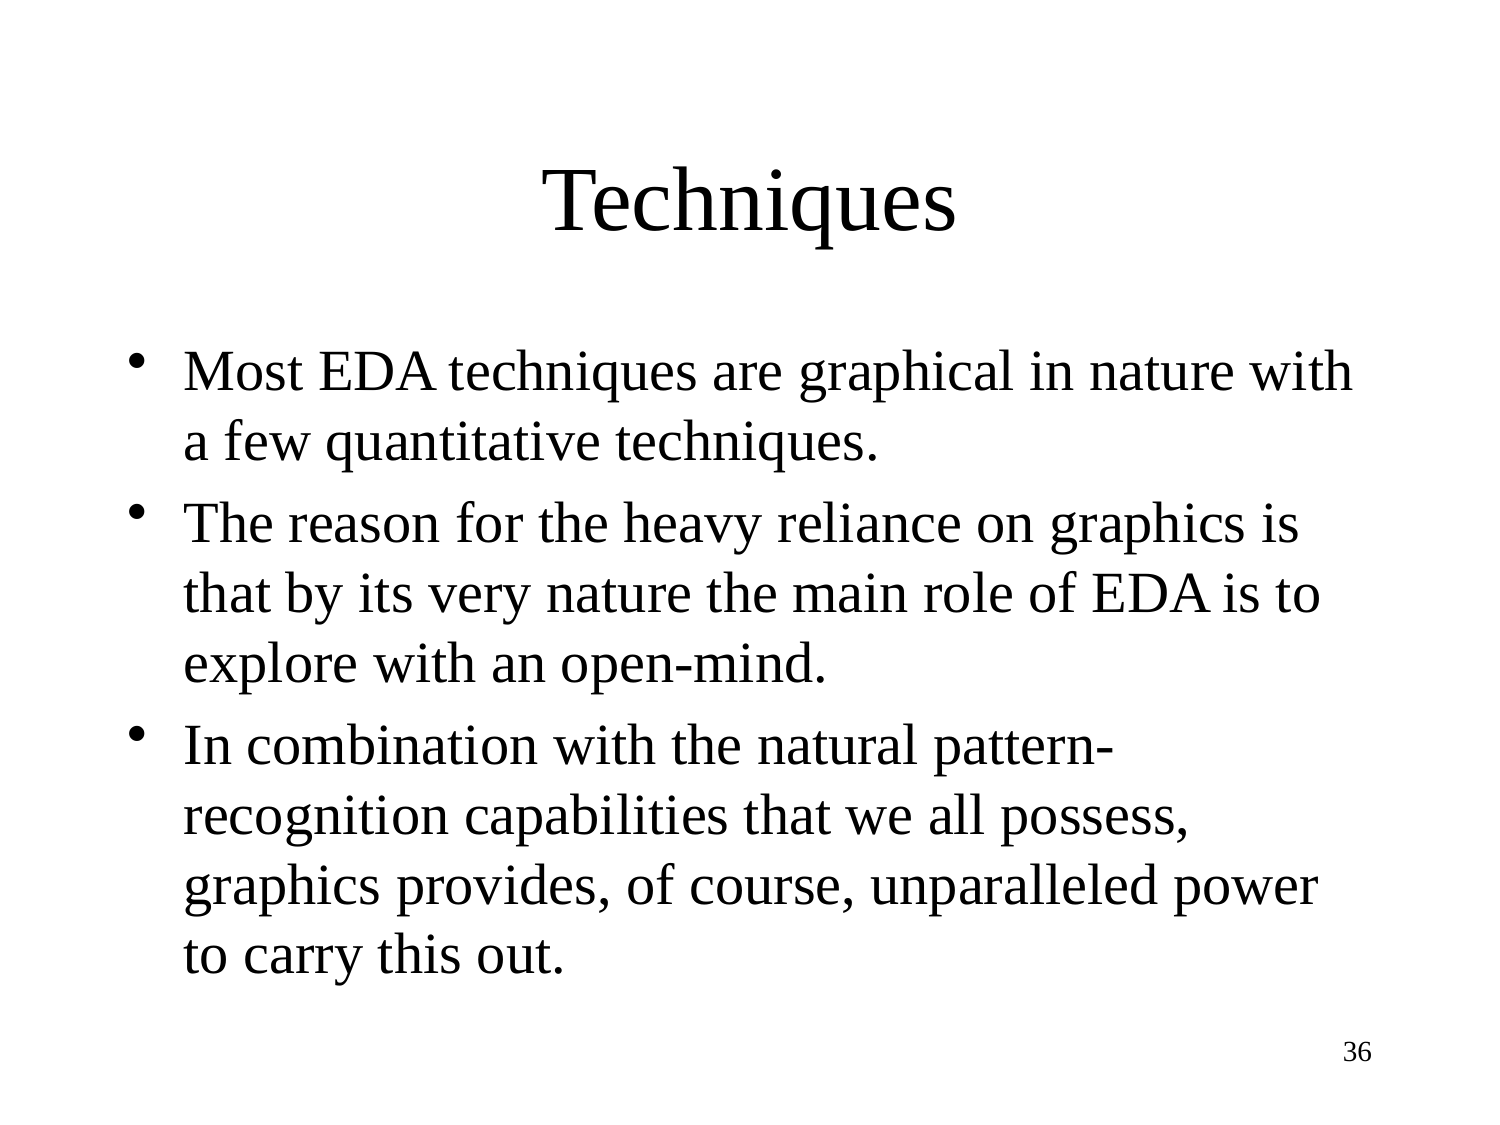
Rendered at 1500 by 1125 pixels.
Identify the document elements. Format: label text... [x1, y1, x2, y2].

list Most EDA techniques are graphical in nature with a few quantitative techniques. The reason for the heavy reliance on graphics is that by its very nature the main role of EDA is to explore with an open-mind. In combination with the natural pattern-recognition capabilities that we all possess, graphics provides, of course, unparalleled power to carry this out. [112, 324, 1388, 1001]
title Techniques [112, 99, 1388, 288]
slide_number 36 [1074, 1024, 1388, 1101]
